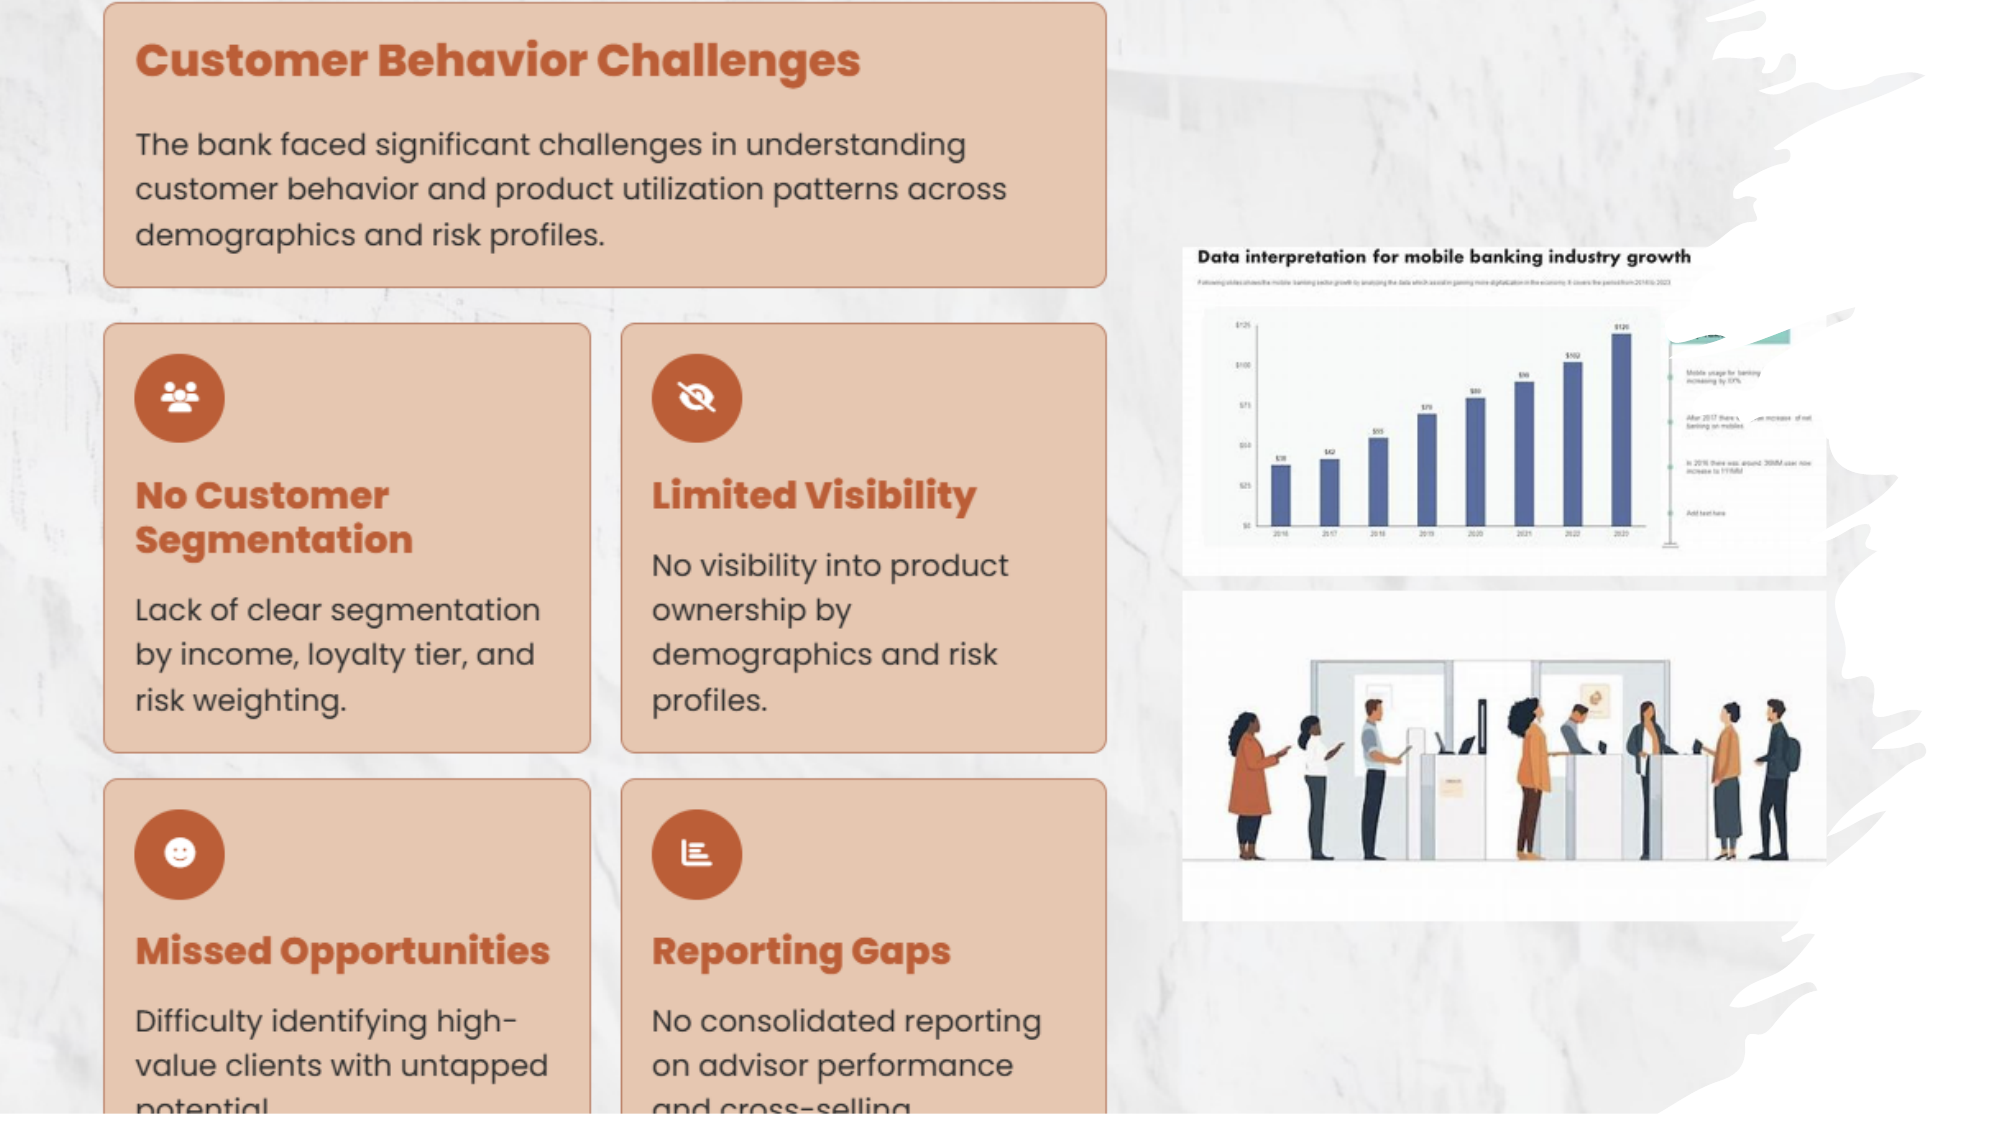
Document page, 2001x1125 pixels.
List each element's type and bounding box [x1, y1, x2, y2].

text_box [0, 0, 2000, 1125]
picture [0, 0, 1927, 1115]
